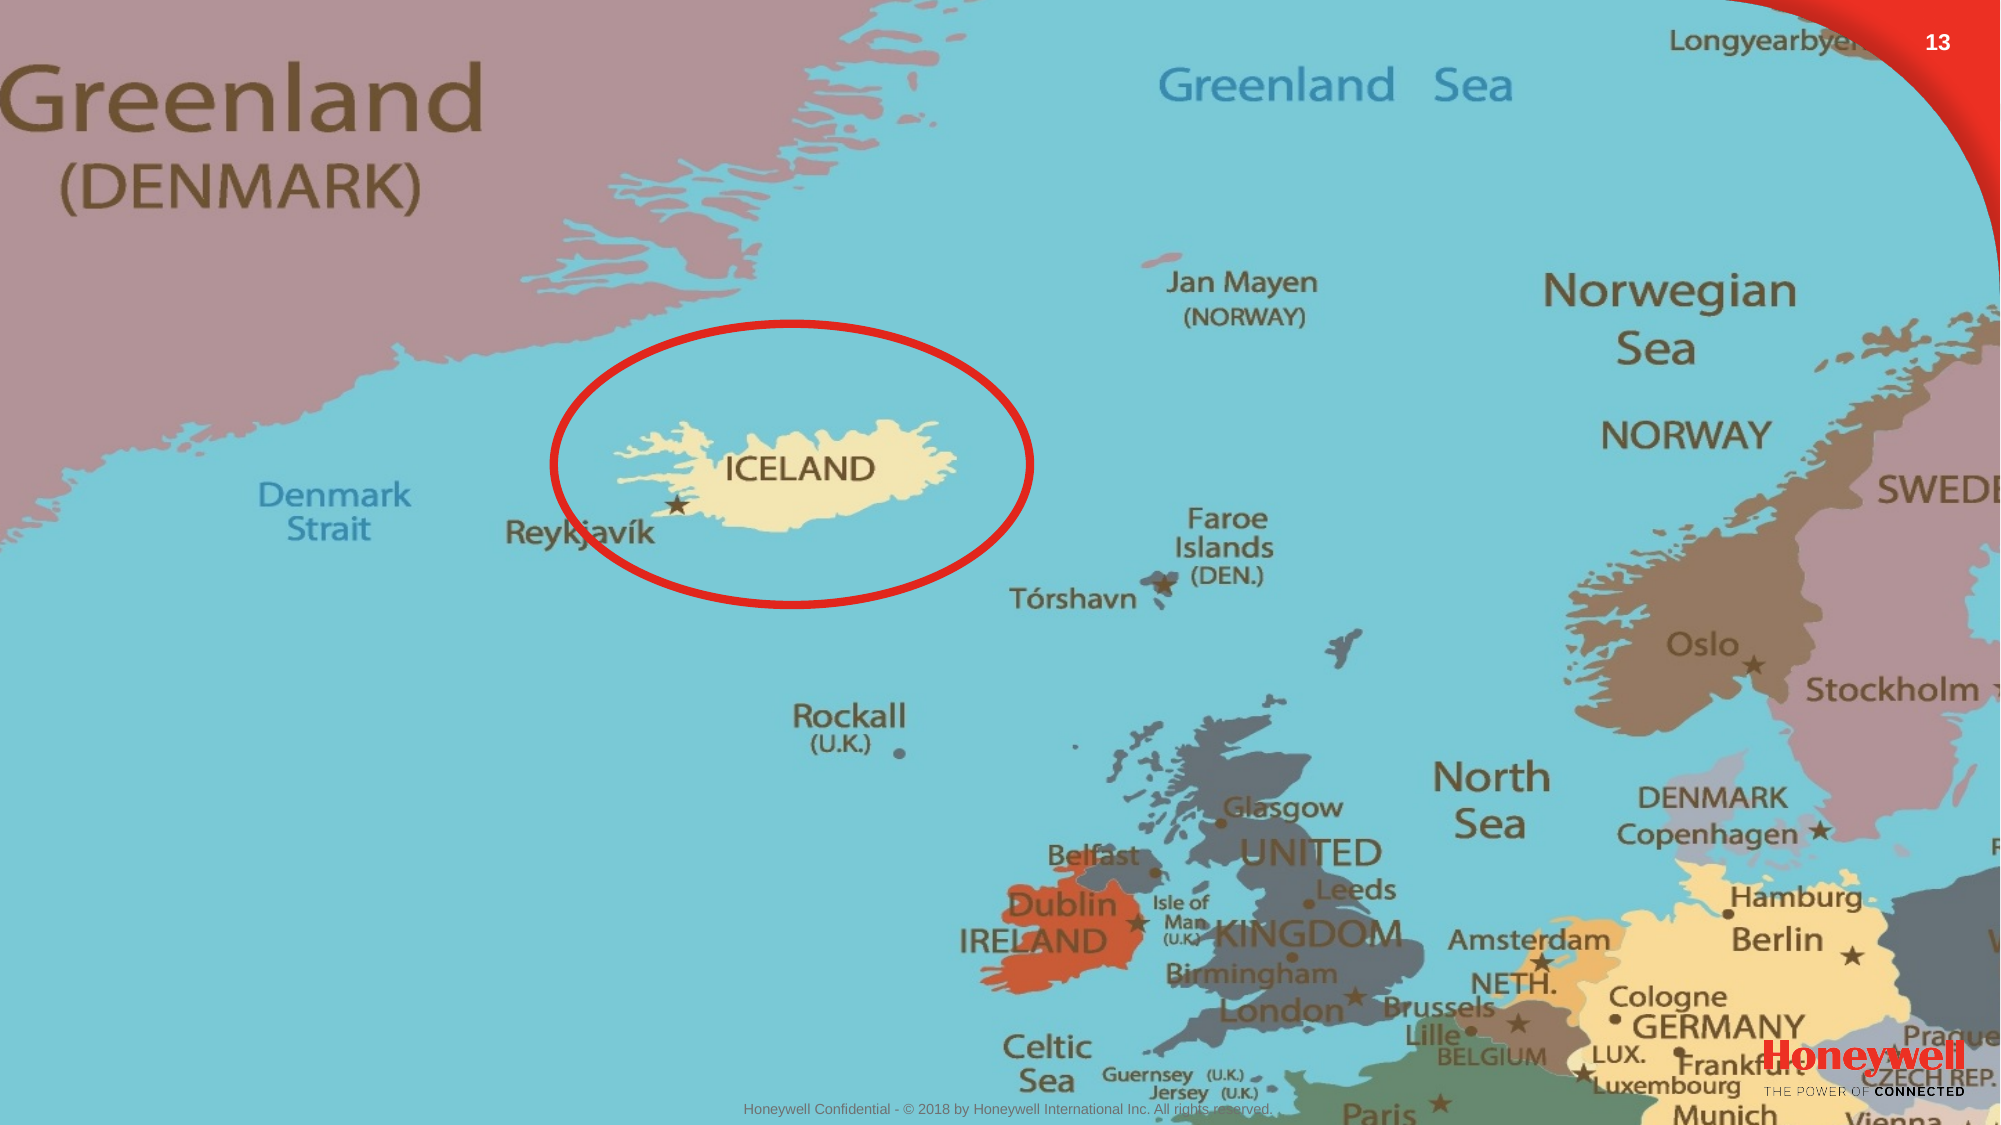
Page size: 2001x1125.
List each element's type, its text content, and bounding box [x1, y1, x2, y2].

slide_number 12 [1910, 0, 2000, 83]
text_box [551, 321, 1033, 608]
picture [0, 0, 2001, 1125]
